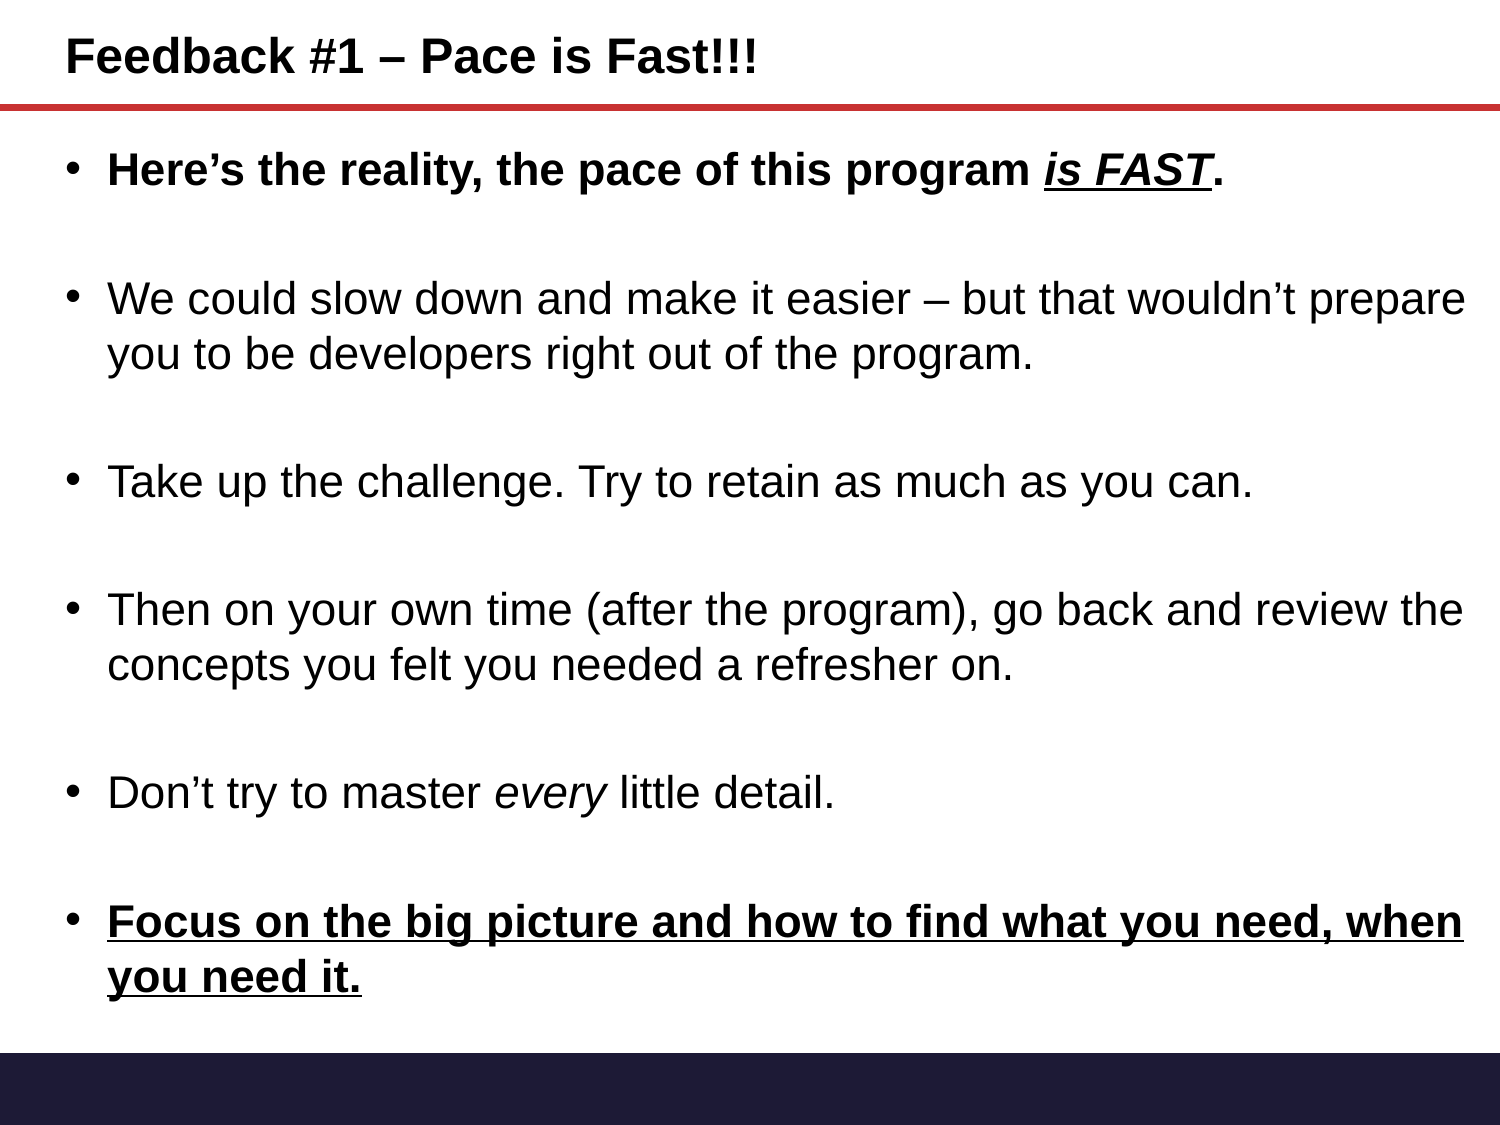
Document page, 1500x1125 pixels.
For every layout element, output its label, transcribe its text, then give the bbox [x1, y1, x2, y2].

text_box Here’s the reality, the pace of this program is FAST. We could slow down and make it easier – but that wouldn’t prepare you to be developers right out of the program. Take up the challenge. Try to retain as much as you can. Then on your own time (after the program), go back and review the concepts you felt you needed a refresher on. Don’t try to master every little detail. Focus on the big picture and how to find what you need, when you need it. [49, 125, 1484, 1035]
text_box Feedback #1 – Pace is Fast!!! [50, 16, 1150, 92]
